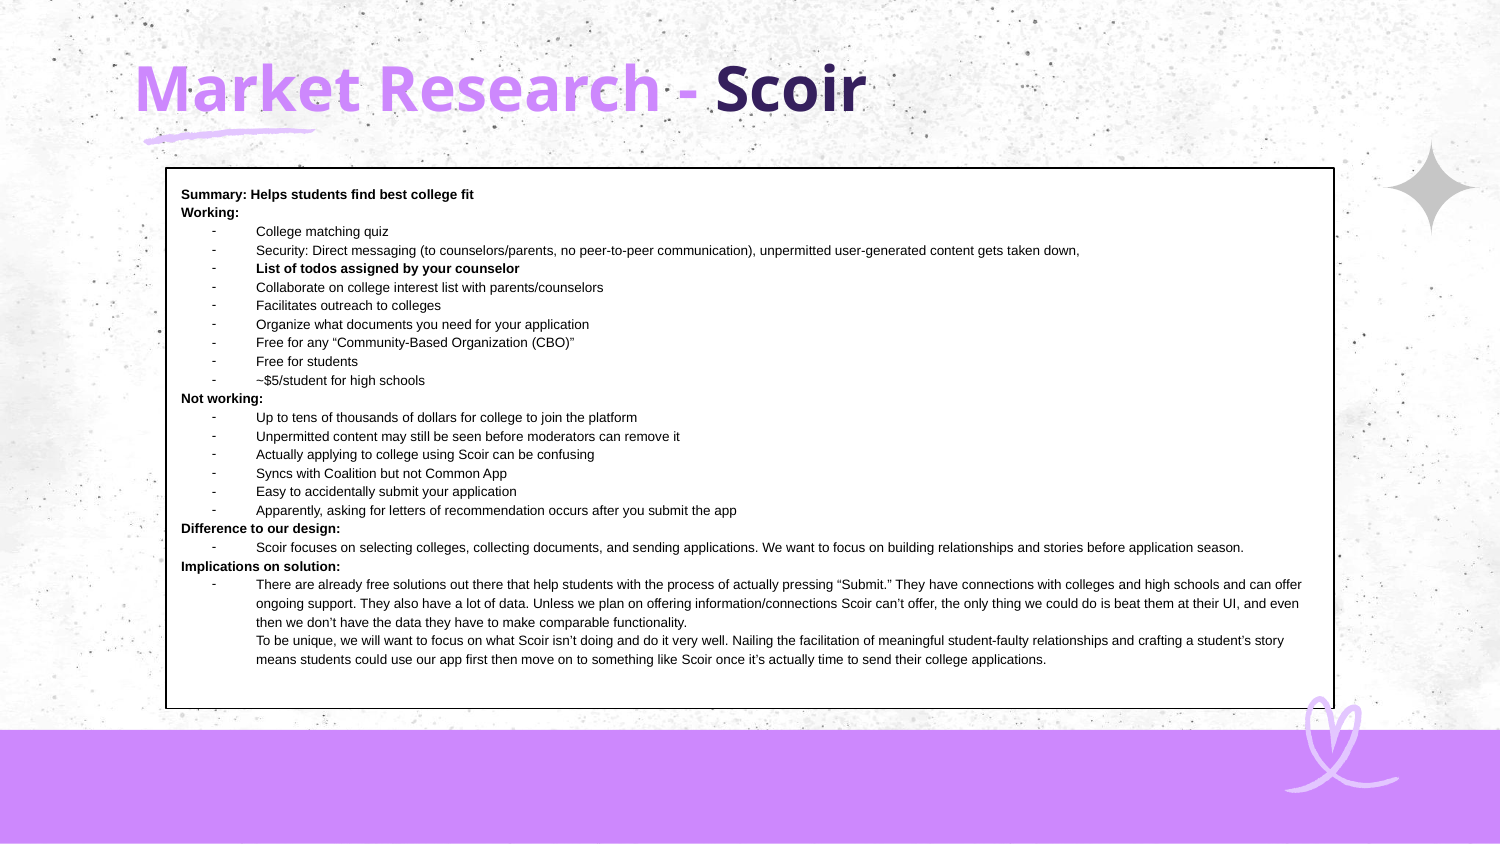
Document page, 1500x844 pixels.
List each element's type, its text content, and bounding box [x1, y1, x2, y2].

subtitle Summary: Helps students find best college fit Working: College matching quiz Security: Direct messaging (to counselors/parents, no peer-to-peer communication), unpermitted user-generated content gets taken down, List of todos assigned by your counselor Collaborate on college interest list with parents/counselors Facilitates outreach to colleges Organize what documents you need for your application Free for any “Community-Based Organization (CBO)” Free for students ~$5/student for high schools Not working: Up to tens of thousands of dollars for college to join the platform Unpermitted content may still be seen before moderators can remove it Actually applying to college using Scoir can be confusing Syncs with Coalition but not Common App Easy to accidentally submit your application Apparently, asking for letters of recommendation occurs after you submit the app Difference to our design: Scoir focuses on selecting colleges, collecting documents, and sending applications. We want to focus on building relationships and stories before application season. Implications on solution: There are already free solutions out there that help students with the process of actually pressing “Submit.” They have connections with colleges and high schools and can offer ongoing support. They also have a lot of data. Unless we plan on offering information/connections Scoir can’t offer, the only thing we could do is beat them at their UI, and even then we don’t have the data they have to make comparable functionality. To be unique, we will want to focus on what Scoir isn’t doing and do it very well. Nailing the facilitation of meaningful student-faulty relationships and crafting a student’s story means students could use our app first then move on to something like Scoir once it’s actually time to send their college applications. [166, 168, 1334, 709]
text_box [1382, 139, 1480, 236]
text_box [1284, 695, 1401, 794]
picture [0, 0, 1500, 729]
text_box [143, 128, 316, 146]
title Market Research - Scoir [118, 34, 1307, 129]
